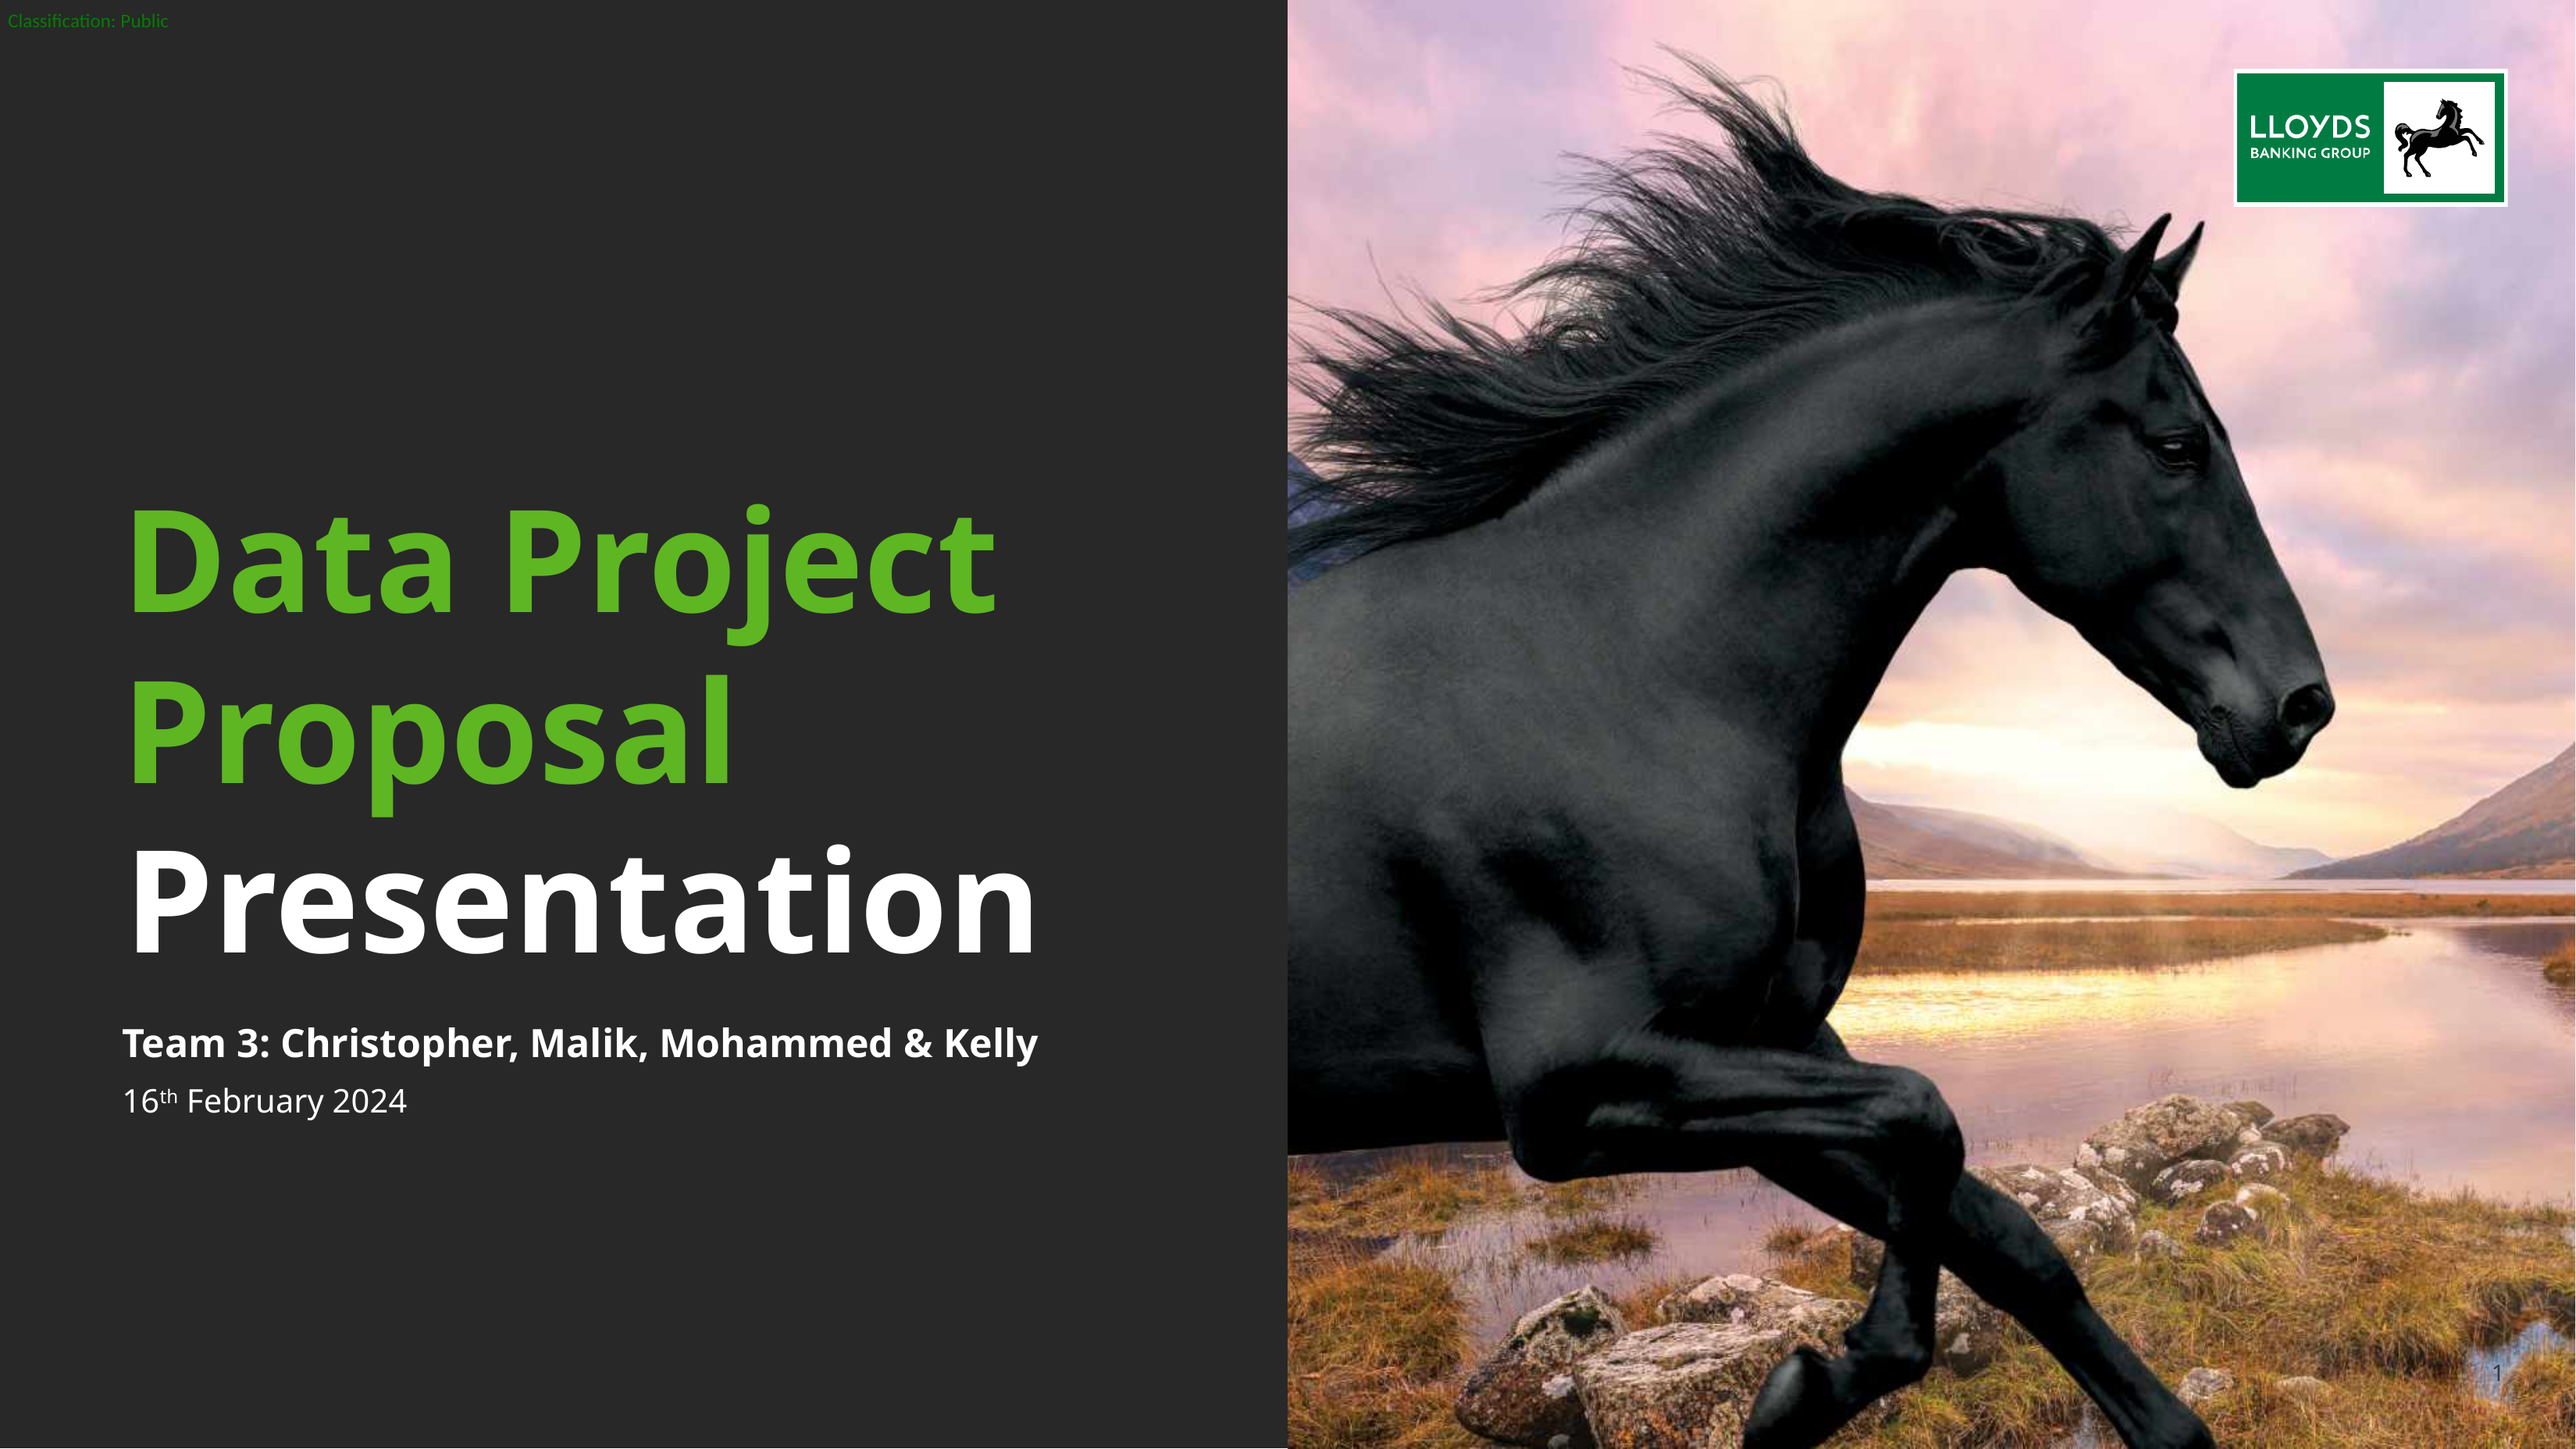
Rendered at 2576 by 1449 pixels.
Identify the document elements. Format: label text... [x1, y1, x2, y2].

list Presentation [124, 808, 1169, 983]
slide_number 1 [1912, 1358, 2505, 1387]
title Data Project Proposal [122, 464, 1167, 775]
picture [1288, 0, 2576, 1449]
list Team 3: Christopher, Malik, Mohammed & Kelly [122, 1016, 1171, 1066]
list 16th February 2024 [122, 1078, 1171, 1120]
